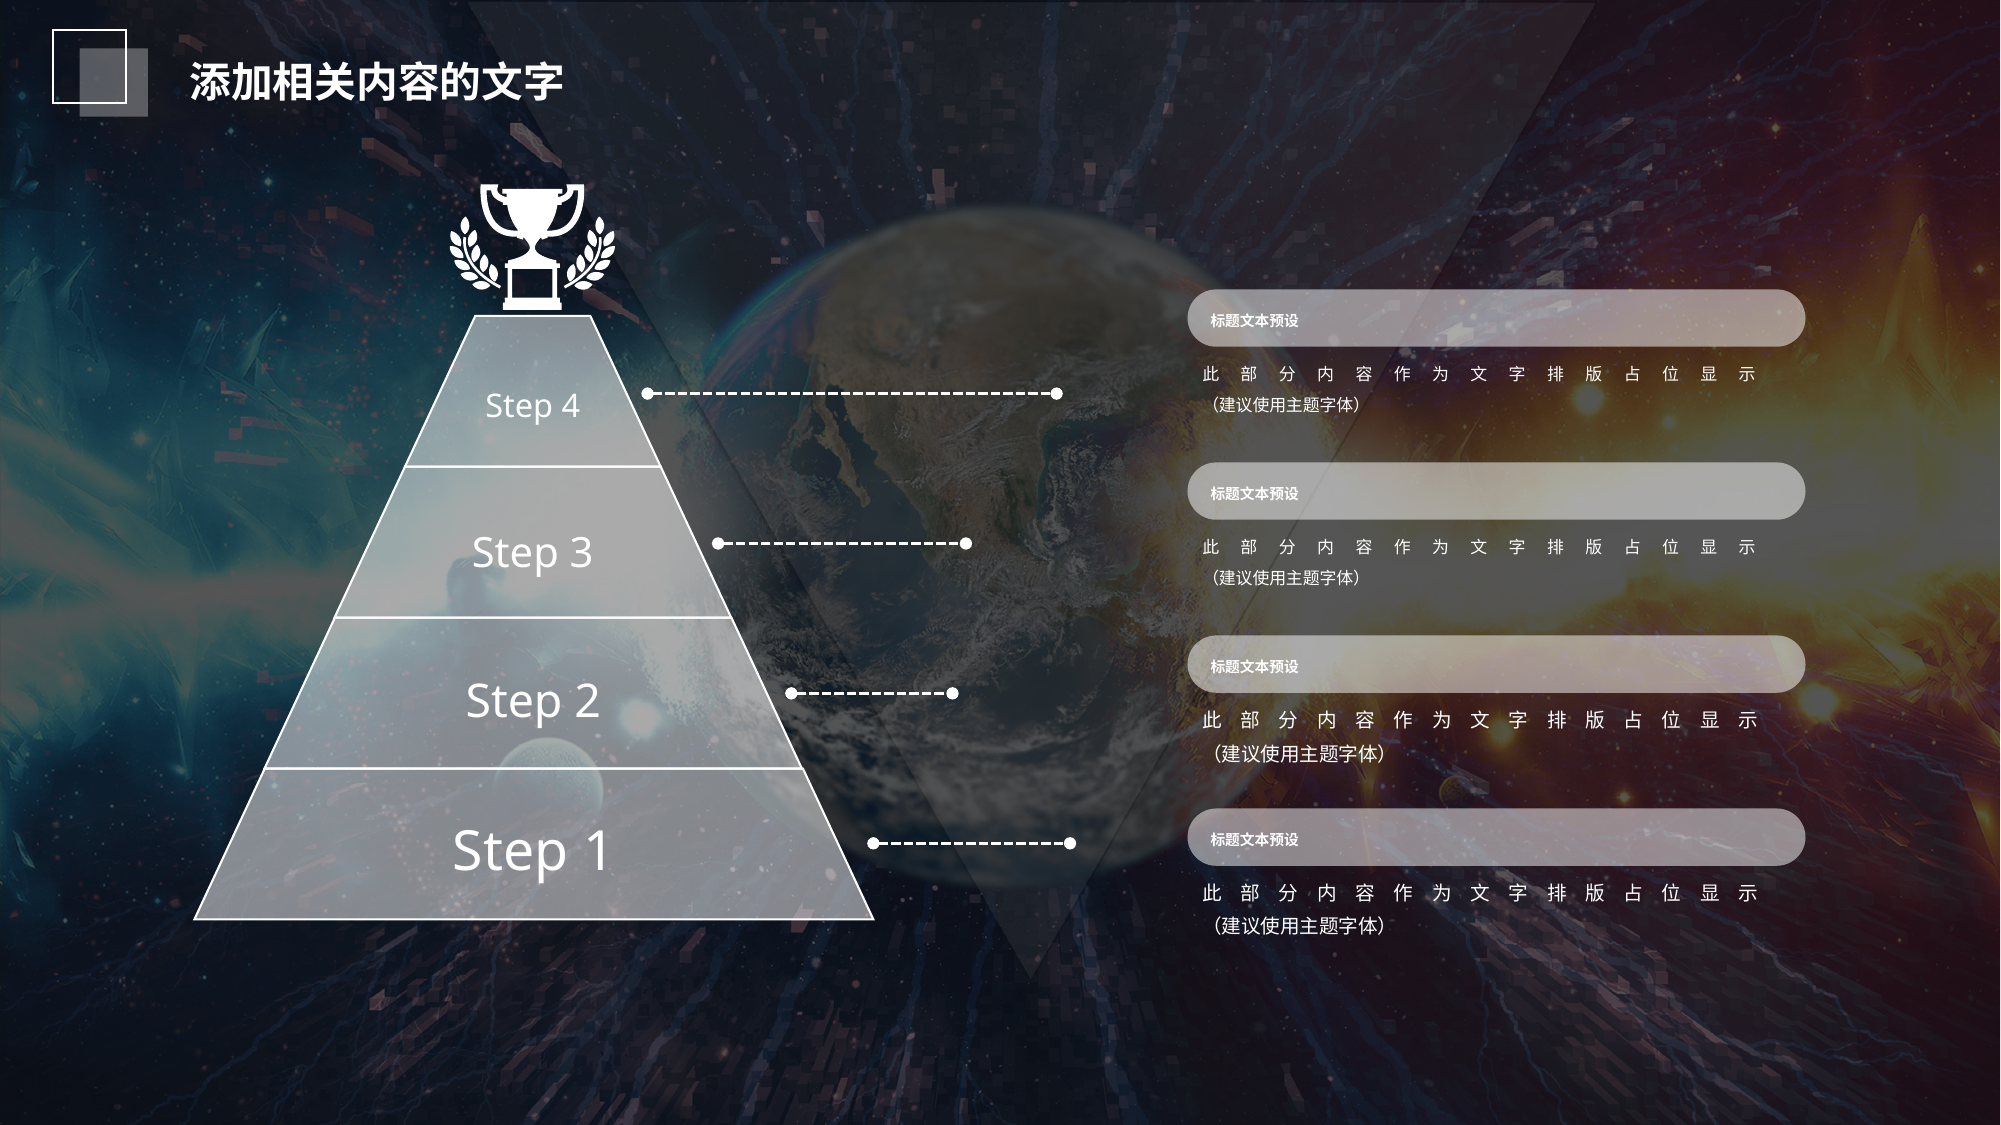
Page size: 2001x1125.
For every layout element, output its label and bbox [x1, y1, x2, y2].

text_box [1187, 289, 1806, 947]
text_box [194, 184, 874, 920]
